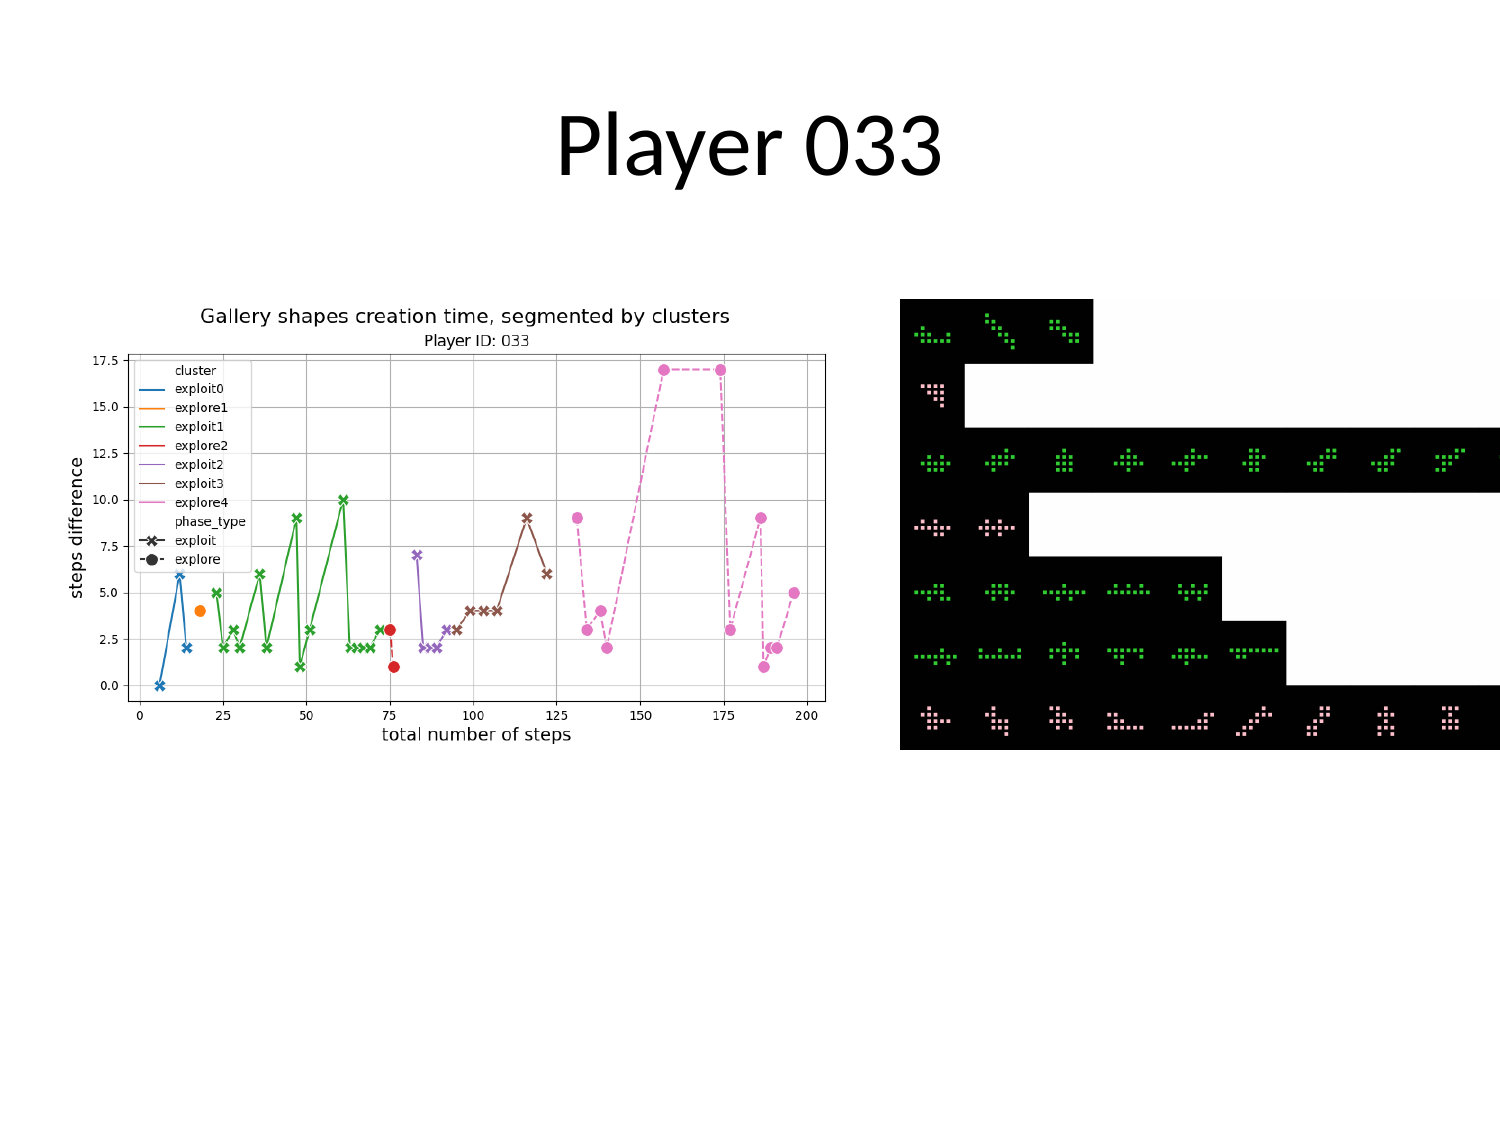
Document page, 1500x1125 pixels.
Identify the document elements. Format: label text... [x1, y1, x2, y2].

title Player 033 [75, 45, 1425, 233]
picture [14, 299, 1500, 751]
